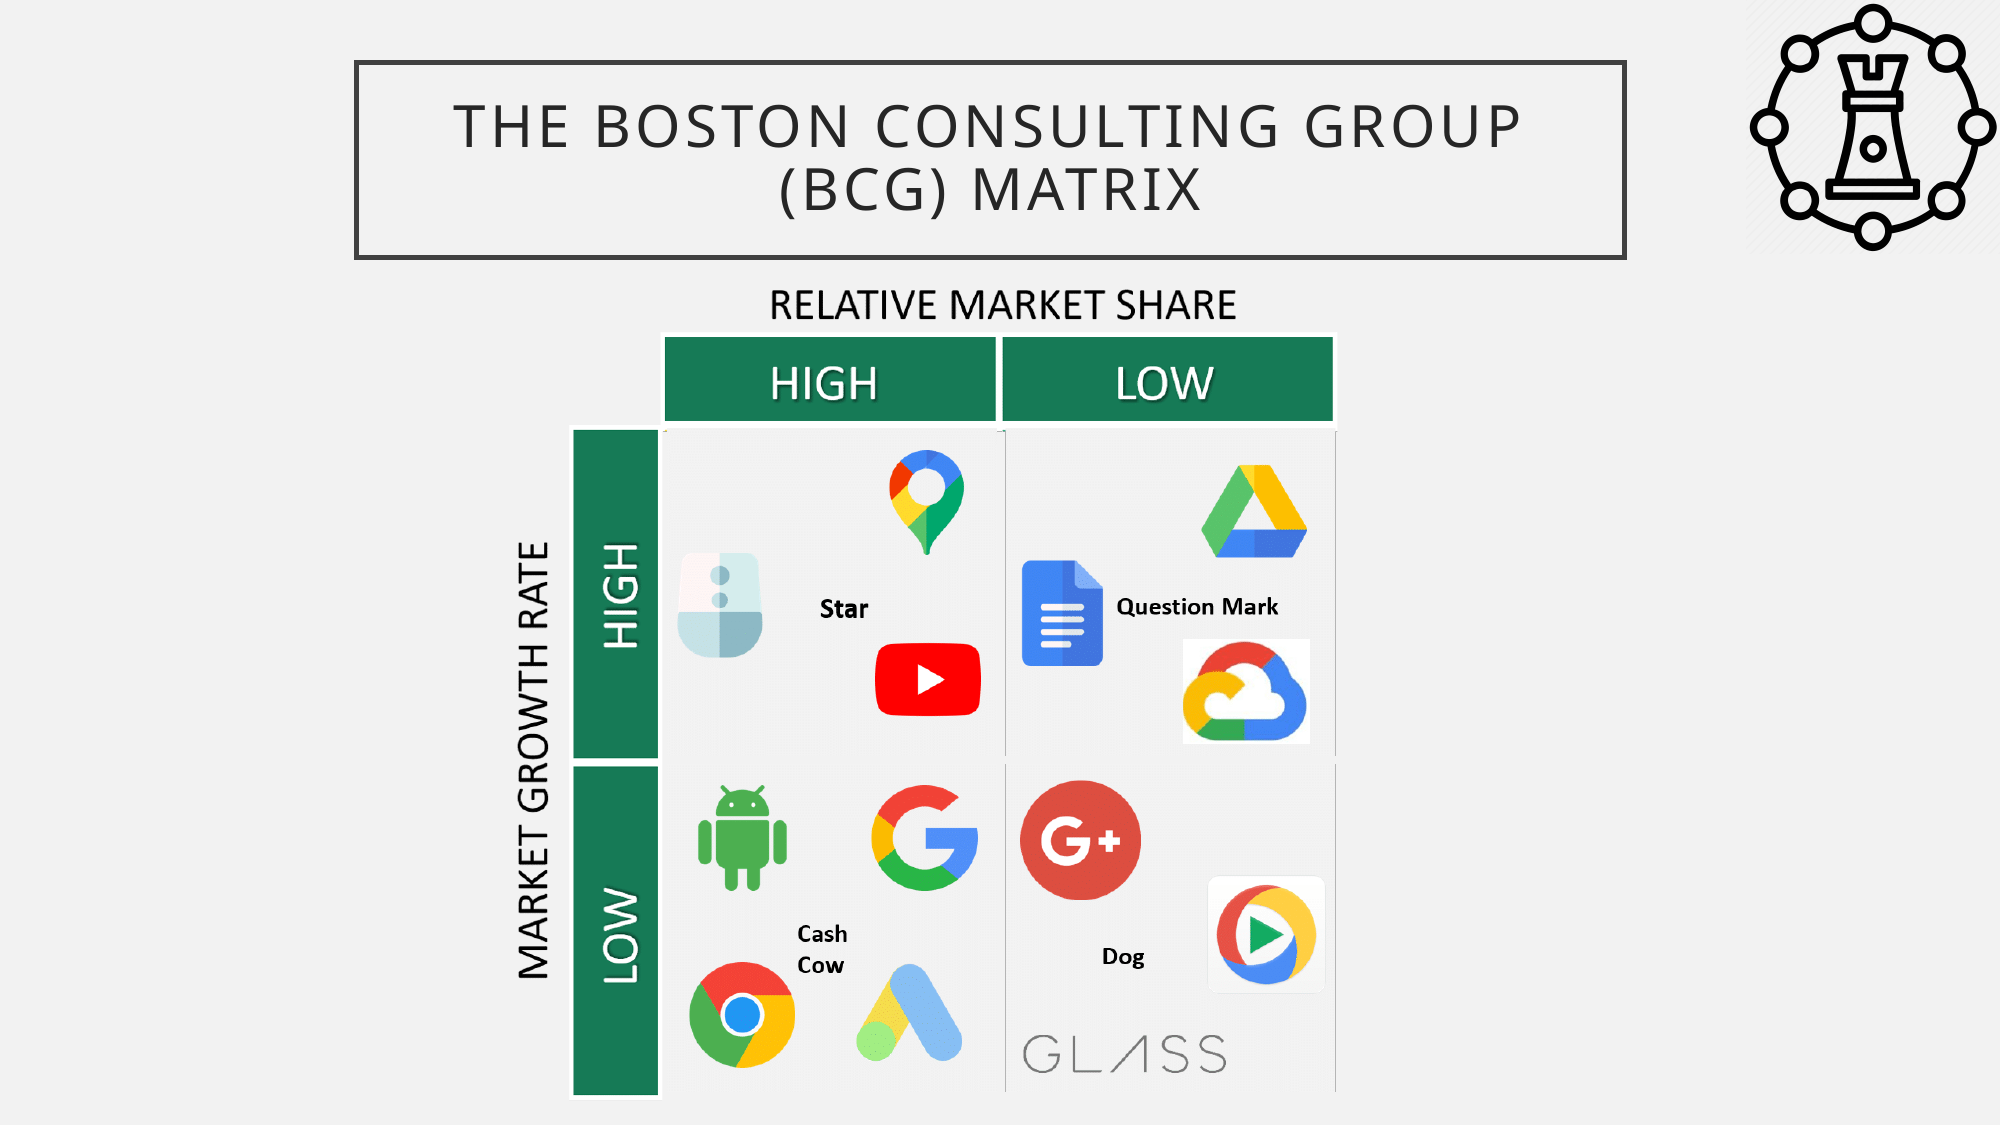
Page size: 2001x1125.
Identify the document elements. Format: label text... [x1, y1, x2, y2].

title The Boston Consulting Group (BCG) Matrix [354, 60, 1627, 260]
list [490, 262, 1372, 1108]
picture [1746, 0, 2000, 254]
